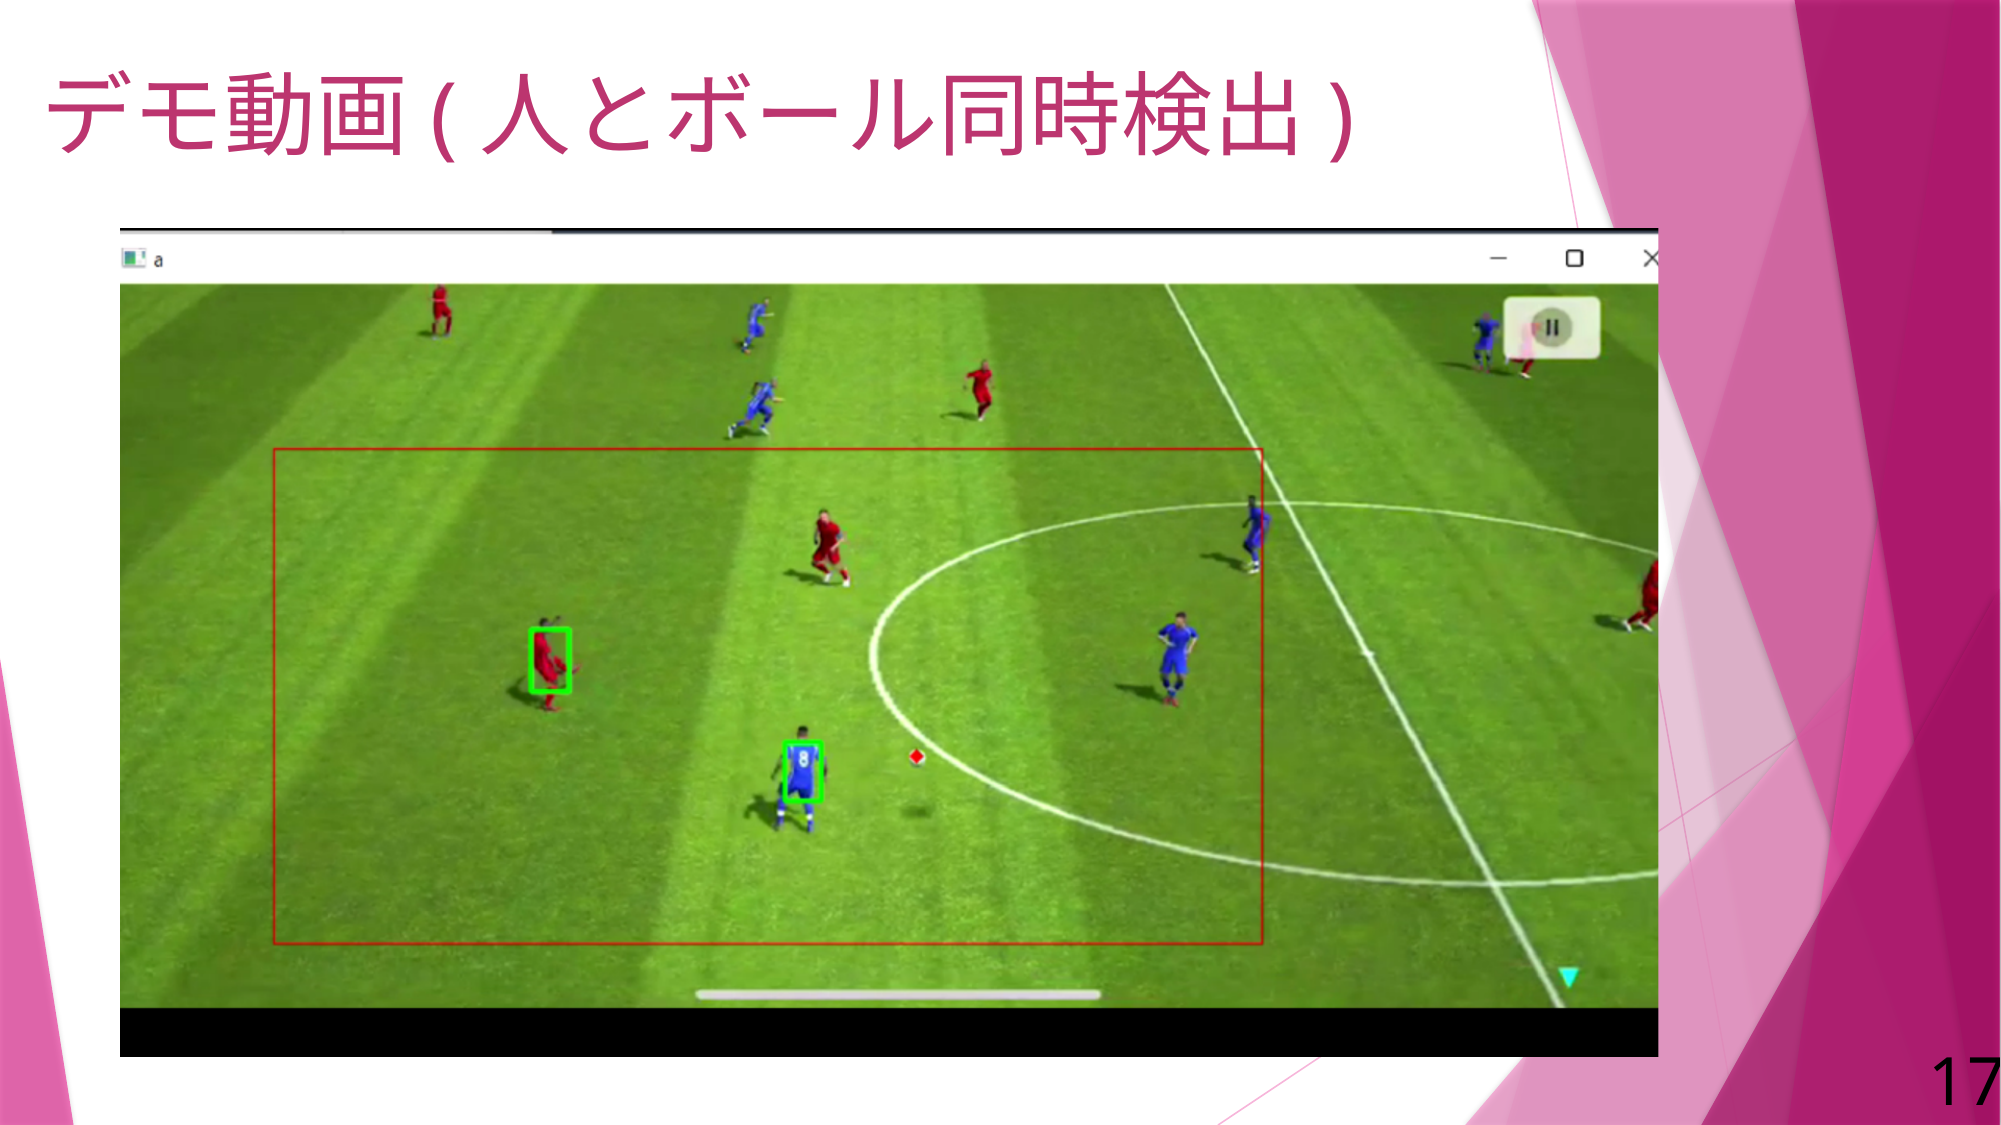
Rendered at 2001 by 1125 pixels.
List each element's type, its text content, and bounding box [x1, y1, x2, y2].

text_box 17 [1914, 1031, 2000, 1125]
picture [119, 227, 1659, 1058]
text_box デモ動画(人とボール同時検出) [26, 49, 1371, 175]
